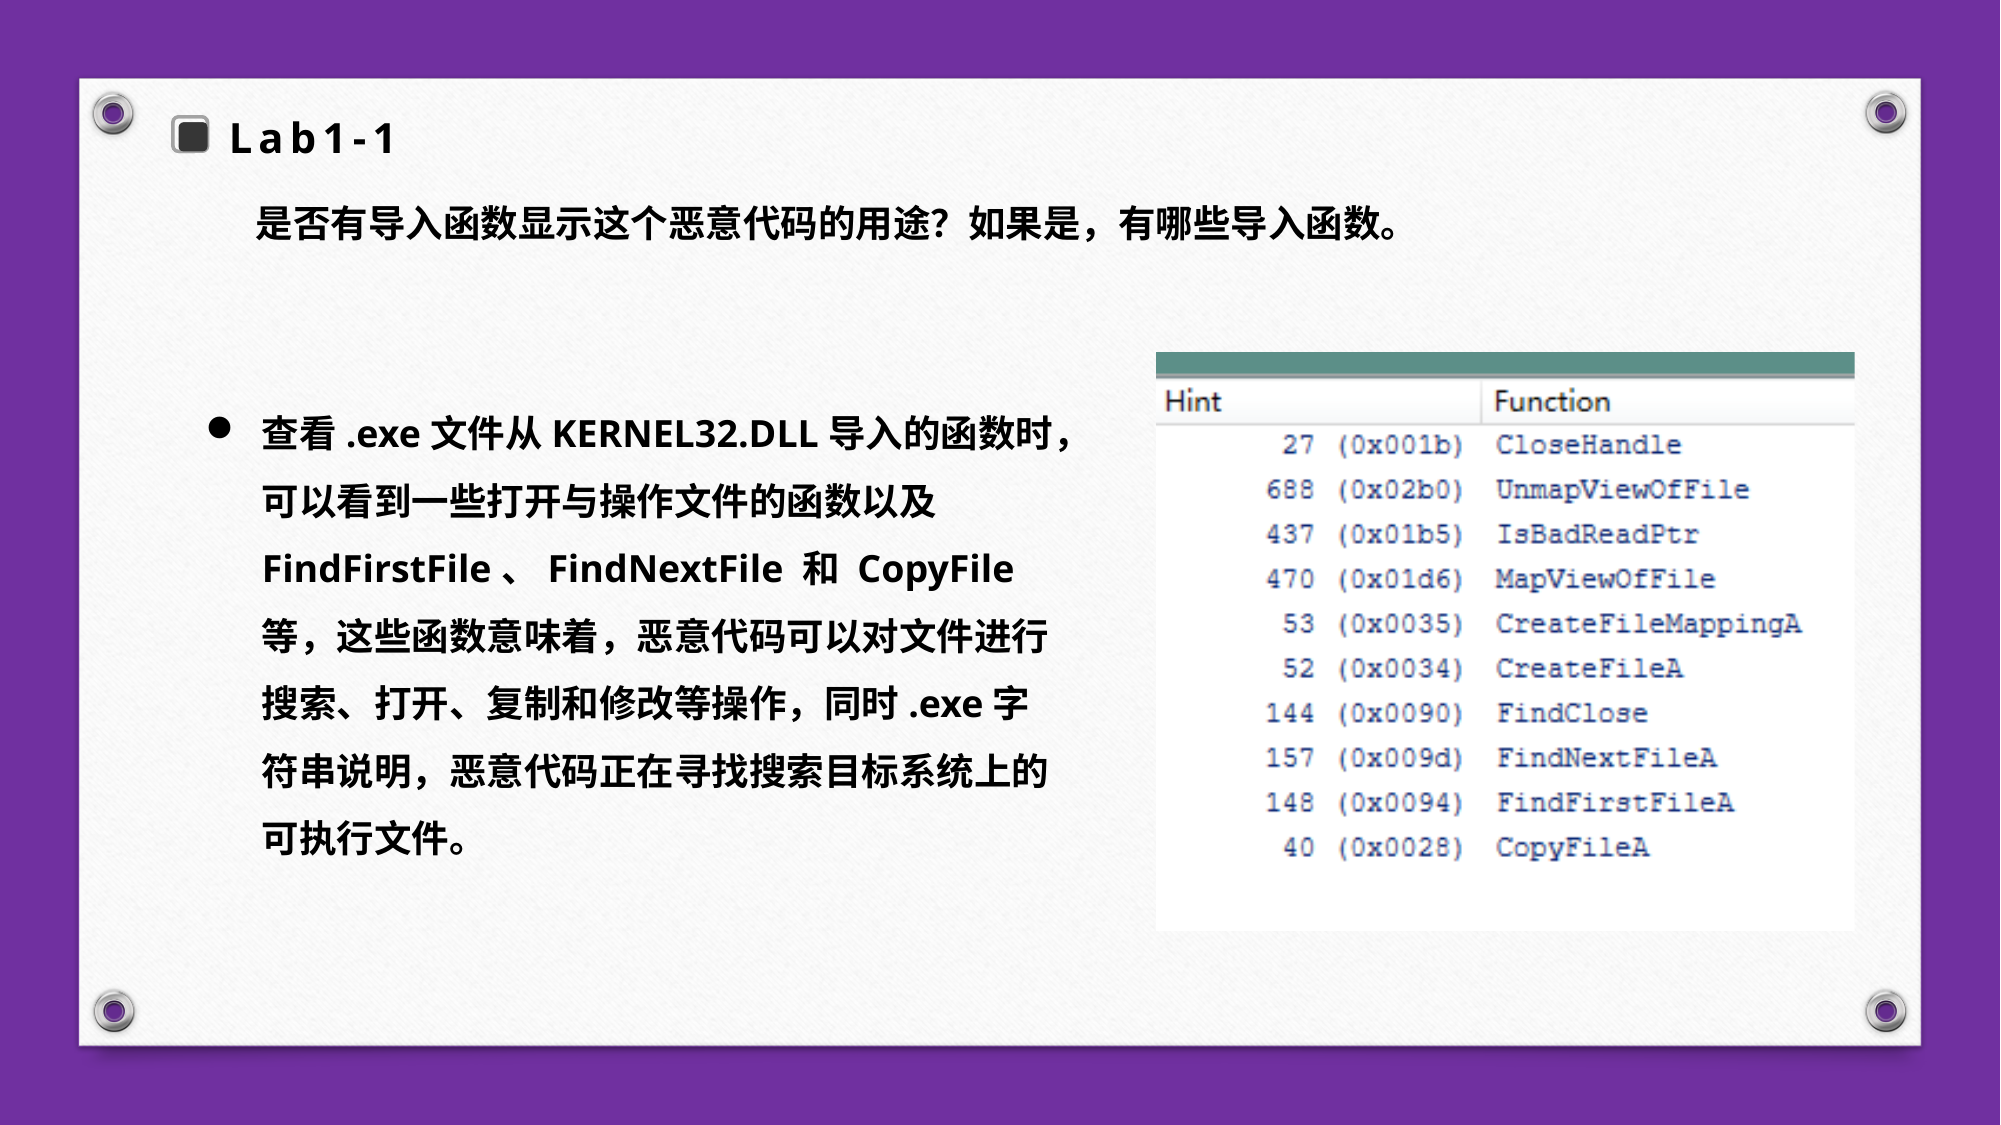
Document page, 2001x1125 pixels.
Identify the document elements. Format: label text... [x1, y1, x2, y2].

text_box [172, 116, 208, 152]
text_box 是否有导入函数显示这个恶意代码的用途？如果是，有哪些导入函数。 [240, 169, 1450, 252]
picture [0, 0, 2000, 1125]
text_box 查看.exe文件从KERNEL32.DLL导入的函数时，可以看到一些打开与操作文件的函数以及FindFirstFile、FindNextFile 和 CopyFile等，这些函数意味着，恶意代码可以对文件进行搜索、打开、复制和修改等操作，同时.exe字符串说明，恶意代码正在寻找搜索目标系统上的可执行文件。 [190, 380, 1076, 868]
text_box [172, 103, 612, 170]
